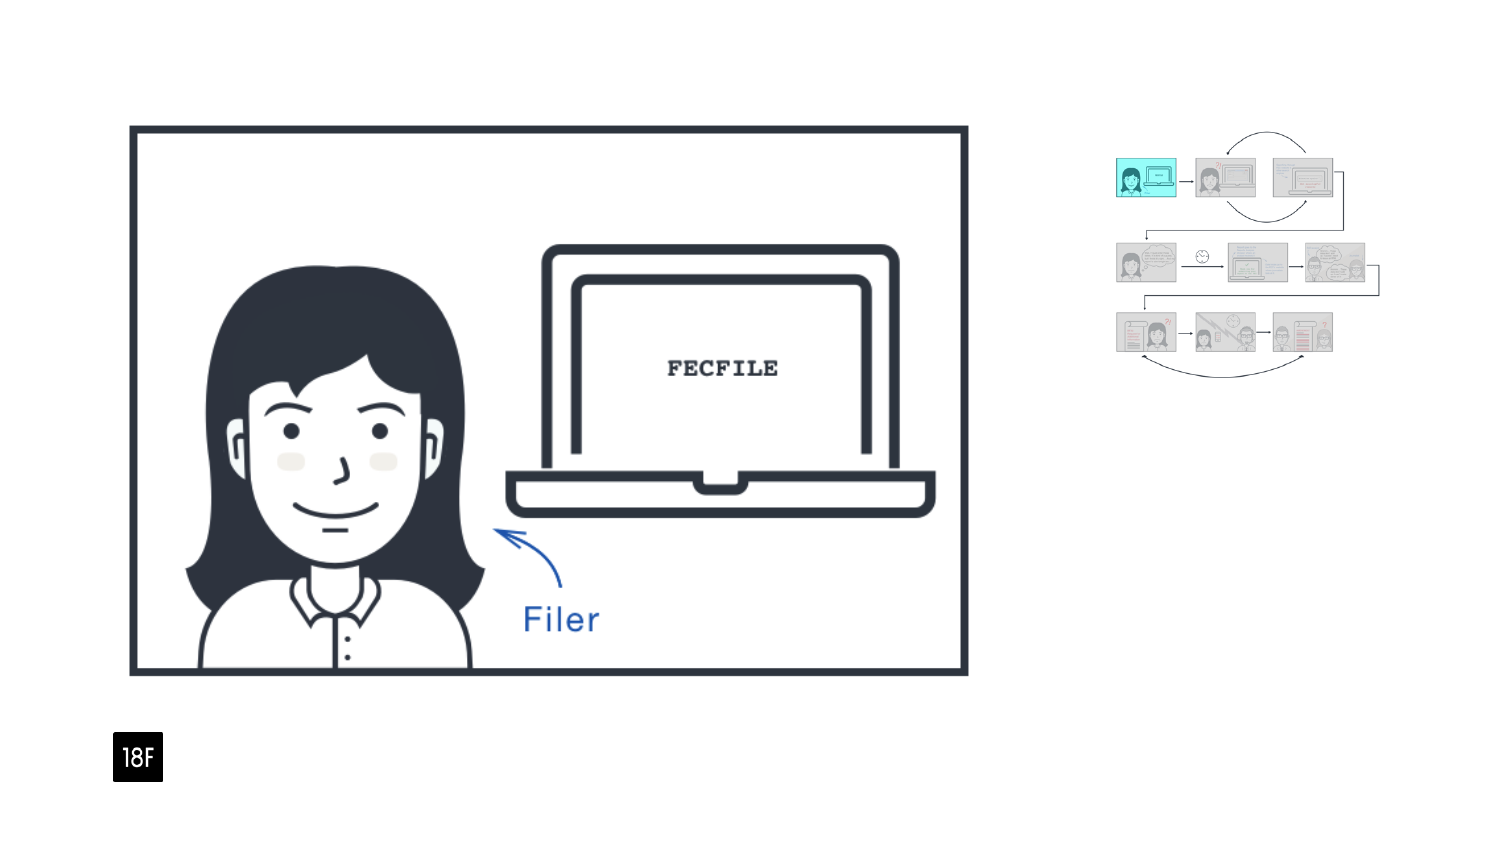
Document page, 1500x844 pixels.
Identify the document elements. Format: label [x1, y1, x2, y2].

picture [113, 732, 163, 782]
picture [1094, 128, 1397, 388]
picture [68, 27, 1058, 693]
